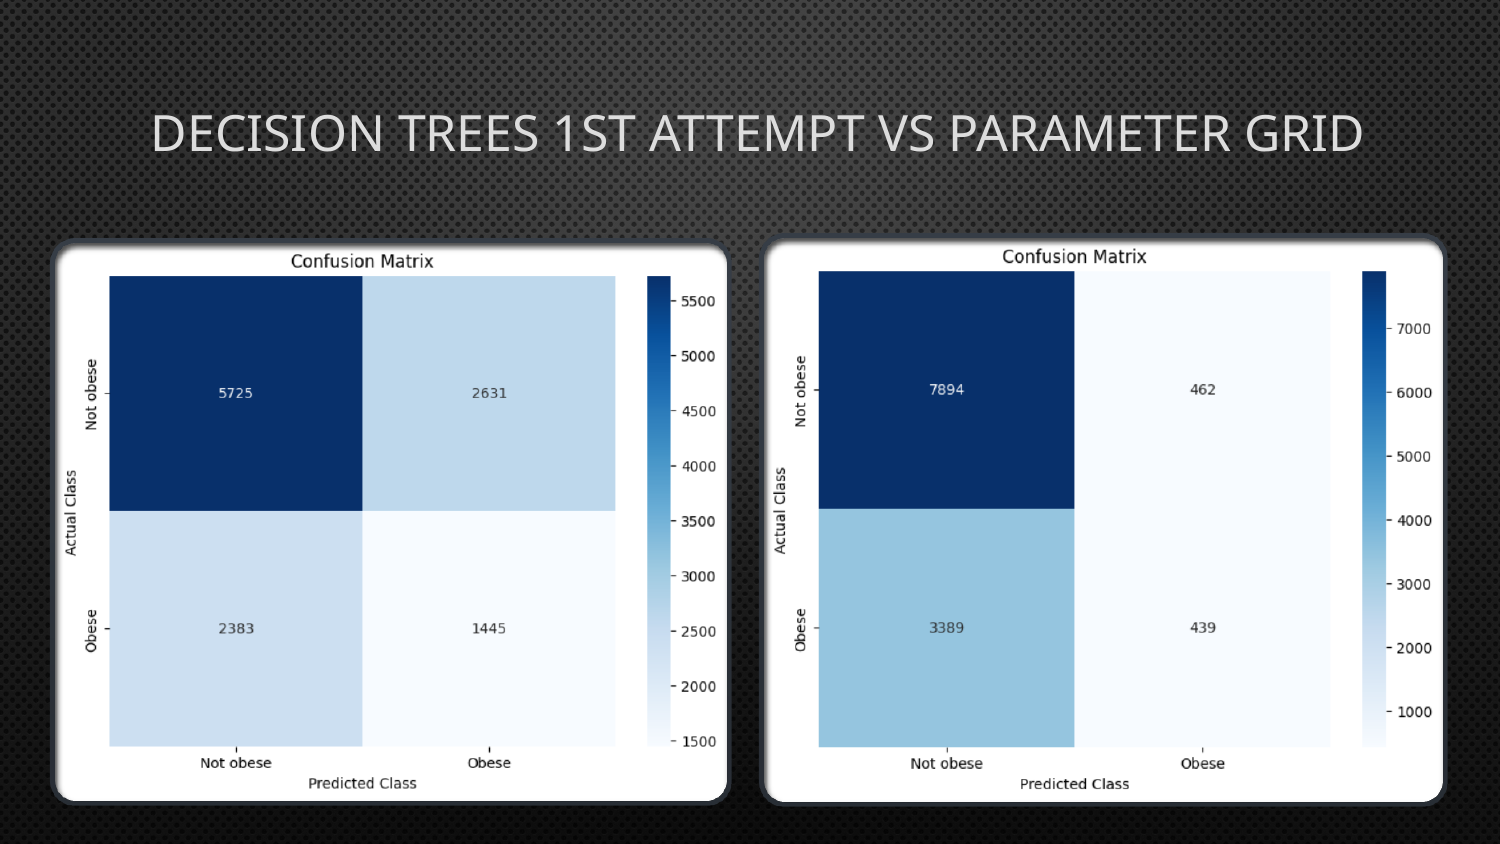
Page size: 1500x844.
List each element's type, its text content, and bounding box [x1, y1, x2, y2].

title Decision trees 1st attempt vs parameter grid [135, 14, 1400, 249]
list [49, 236, 732, 807]
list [758, 231, 1448, 807]
